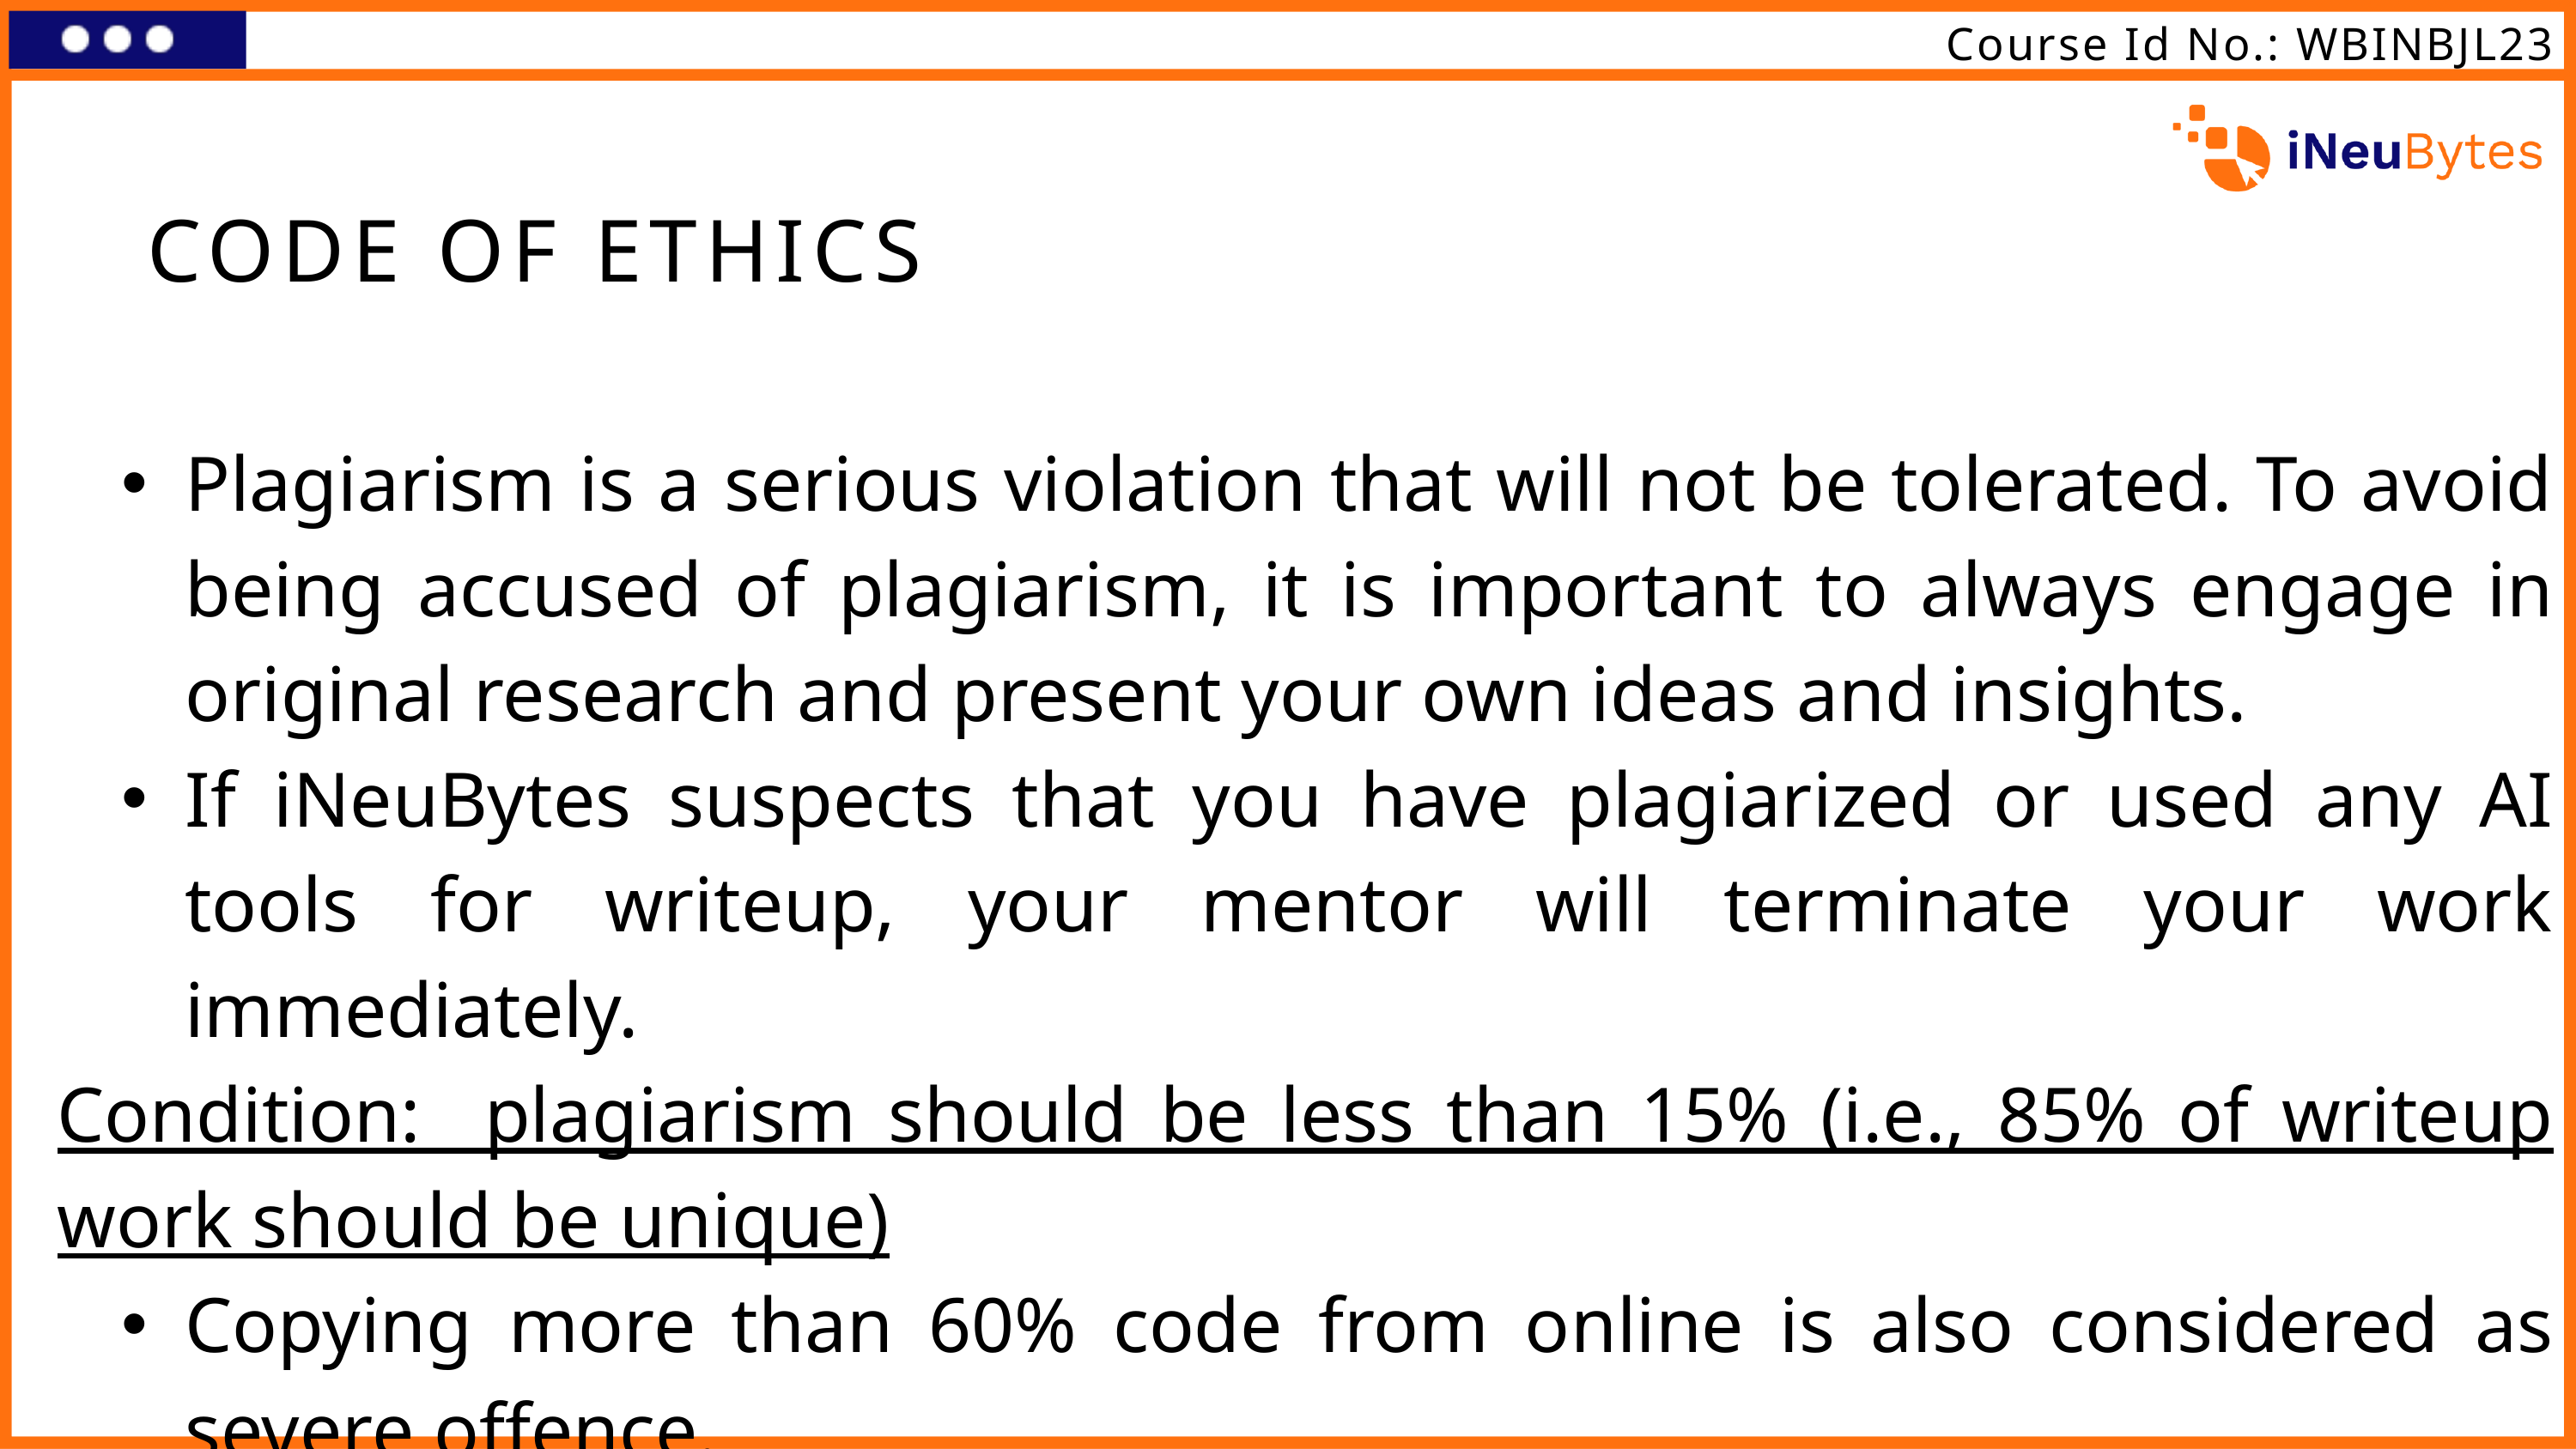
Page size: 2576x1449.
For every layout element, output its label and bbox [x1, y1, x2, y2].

text_box [2557, 69, 2576, 1449]
text_box [0, 69, 52, 1449]
text_box [57, 69, 2555, 1449]
text_box [0, 0, 2576, 67]
